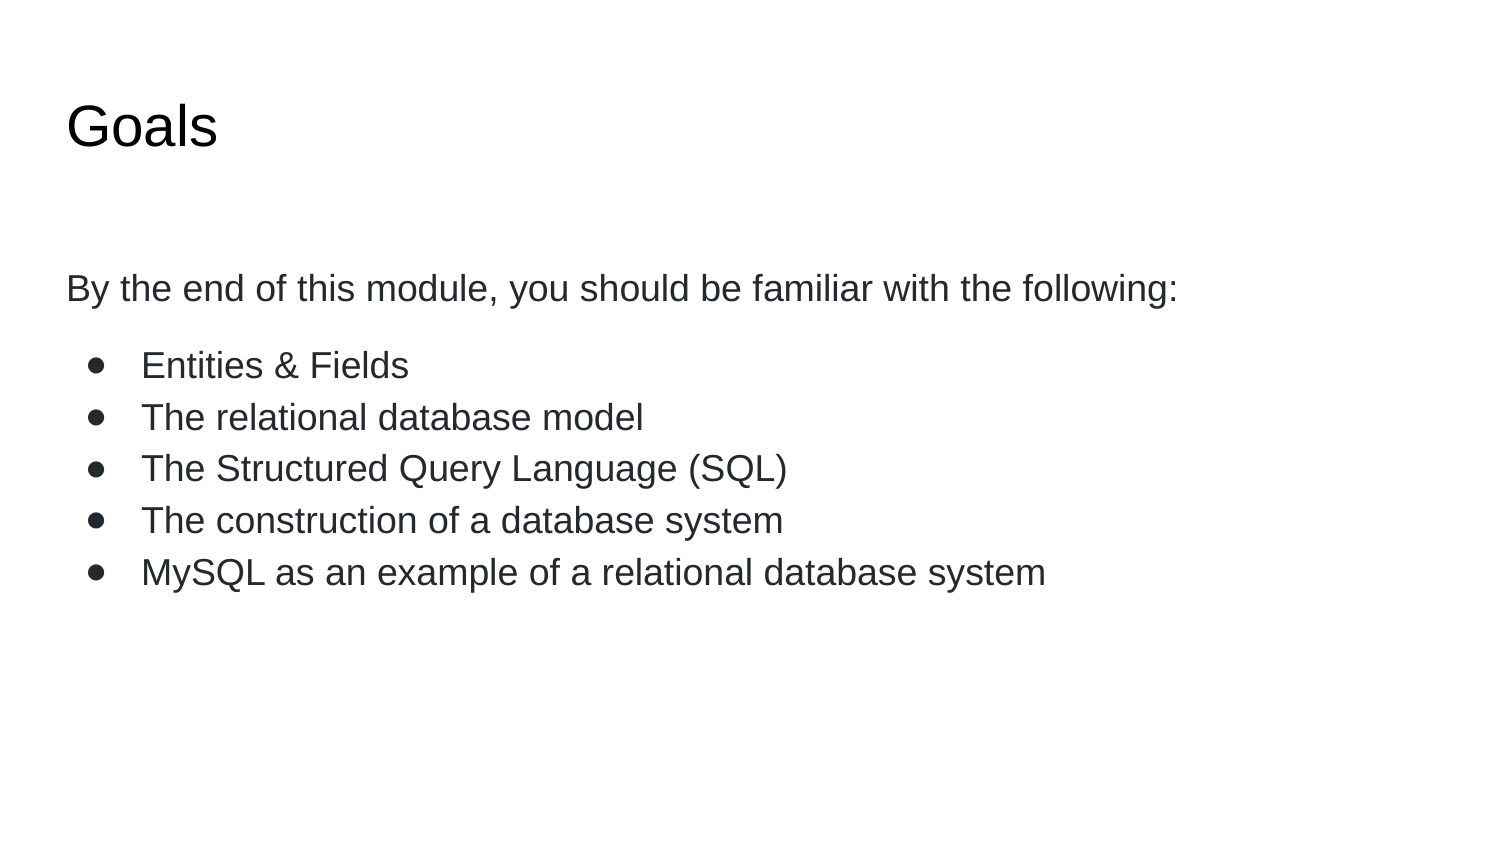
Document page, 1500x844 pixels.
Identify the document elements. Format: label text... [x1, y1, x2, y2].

list By the end of this module, you should be familiar with the following: Entities & Fields The relational database model The Structured Query Language (SQL) The construction of a database system MySQL as an example of a relational database system [51, 242, 1449, 803]
title Goals [51, 72, 1449, 167]
